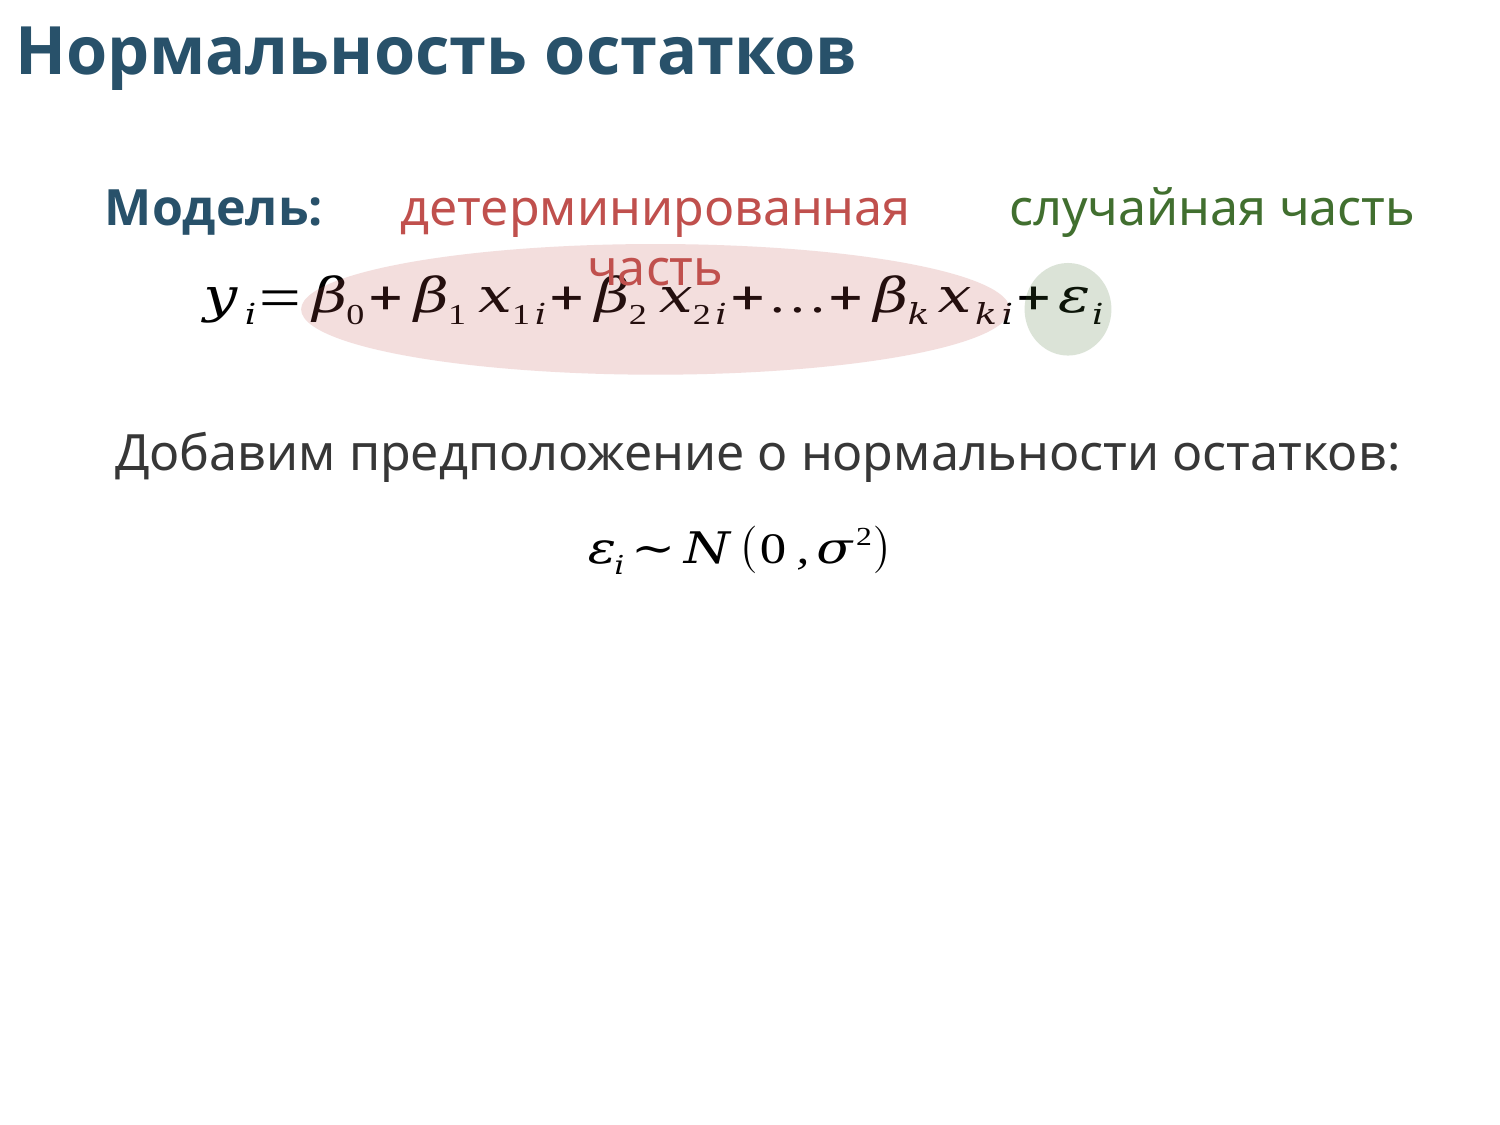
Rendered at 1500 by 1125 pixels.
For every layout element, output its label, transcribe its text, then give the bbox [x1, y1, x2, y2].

text_box [1022, 260, 1114, 358]
text_box Нормальность остатков [0, 0, 1500, 102]
text_box Добавим предположение о нормальности остатков: [100, 413, 1445, 489]
text_box [299, 289, 1012, 377]
text_box детерминированная часть [314, 168, 997, 304]
text_box Модель: [90, 168, 314, 244]
text_box случайная часть [994, 168, 1431, 244]
